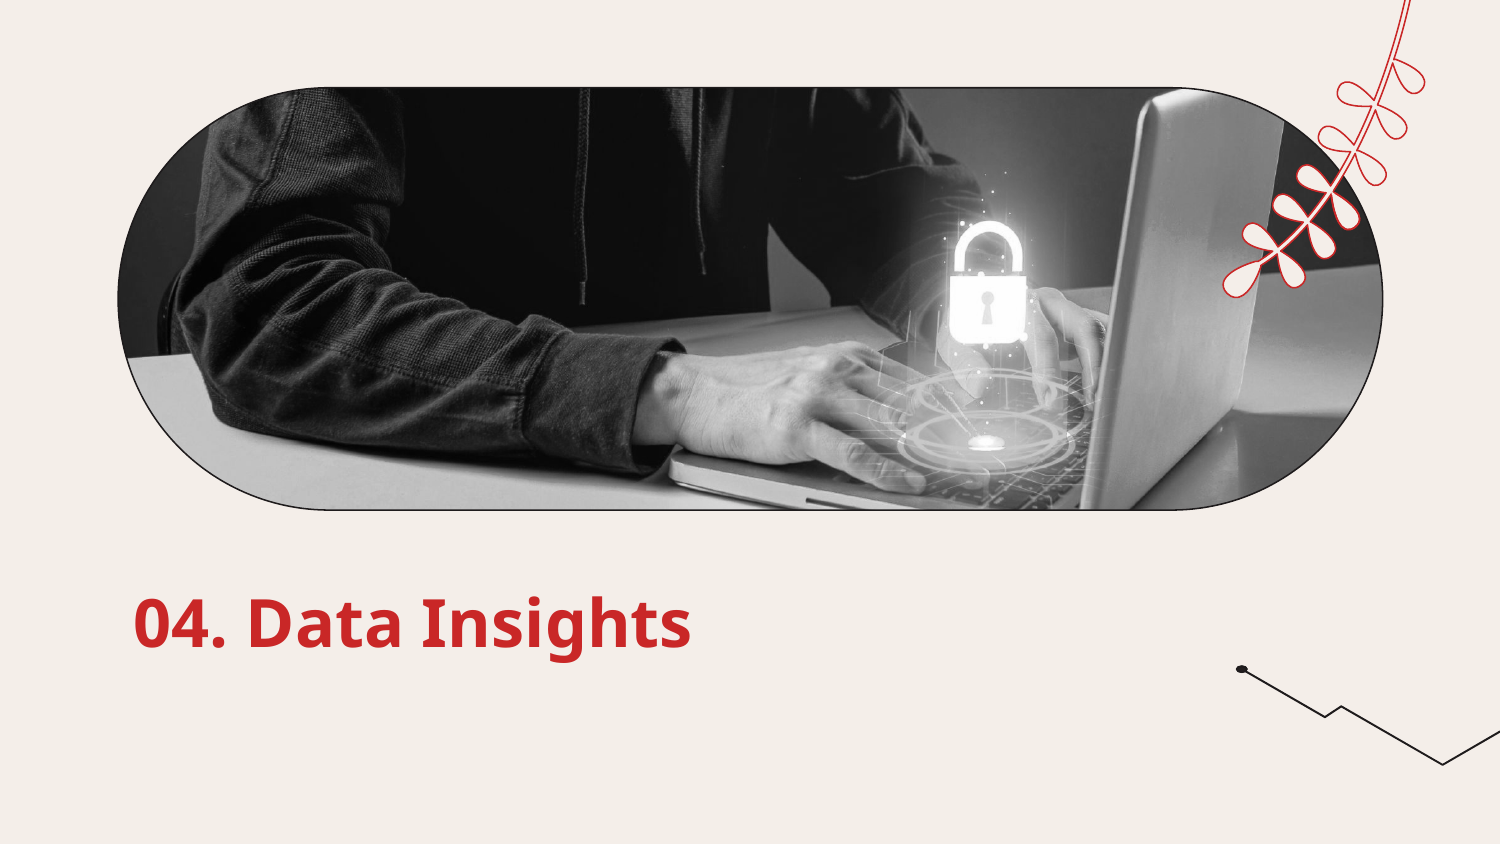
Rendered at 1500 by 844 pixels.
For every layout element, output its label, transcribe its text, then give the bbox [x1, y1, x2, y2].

title 04. Data Insights [118, 561, 1376, 661]
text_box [1248, 0, 1414, 313]
picture [117, 87, 1383, 511]
